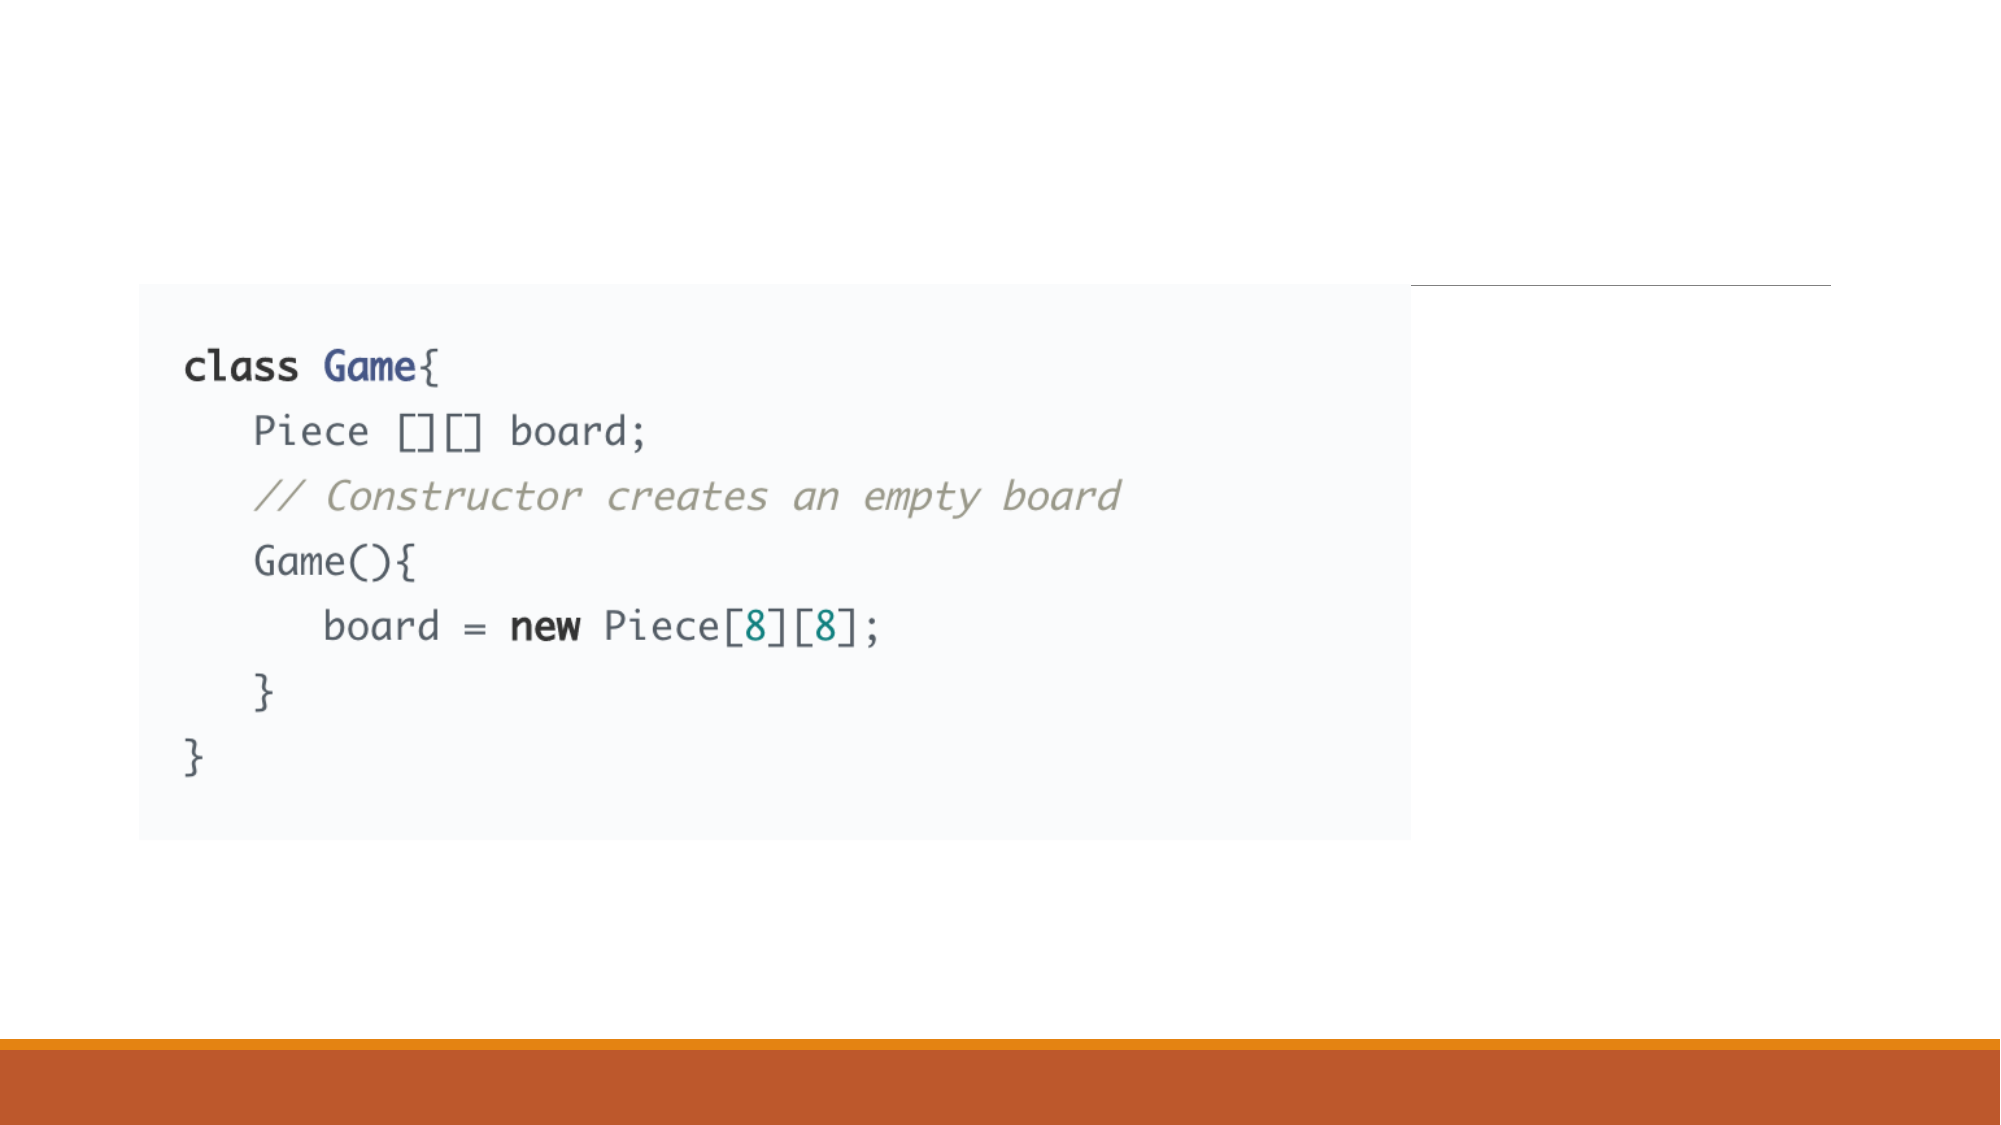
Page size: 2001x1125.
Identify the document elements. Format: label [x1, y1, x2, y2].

list [139, 284, 1412, 854]
